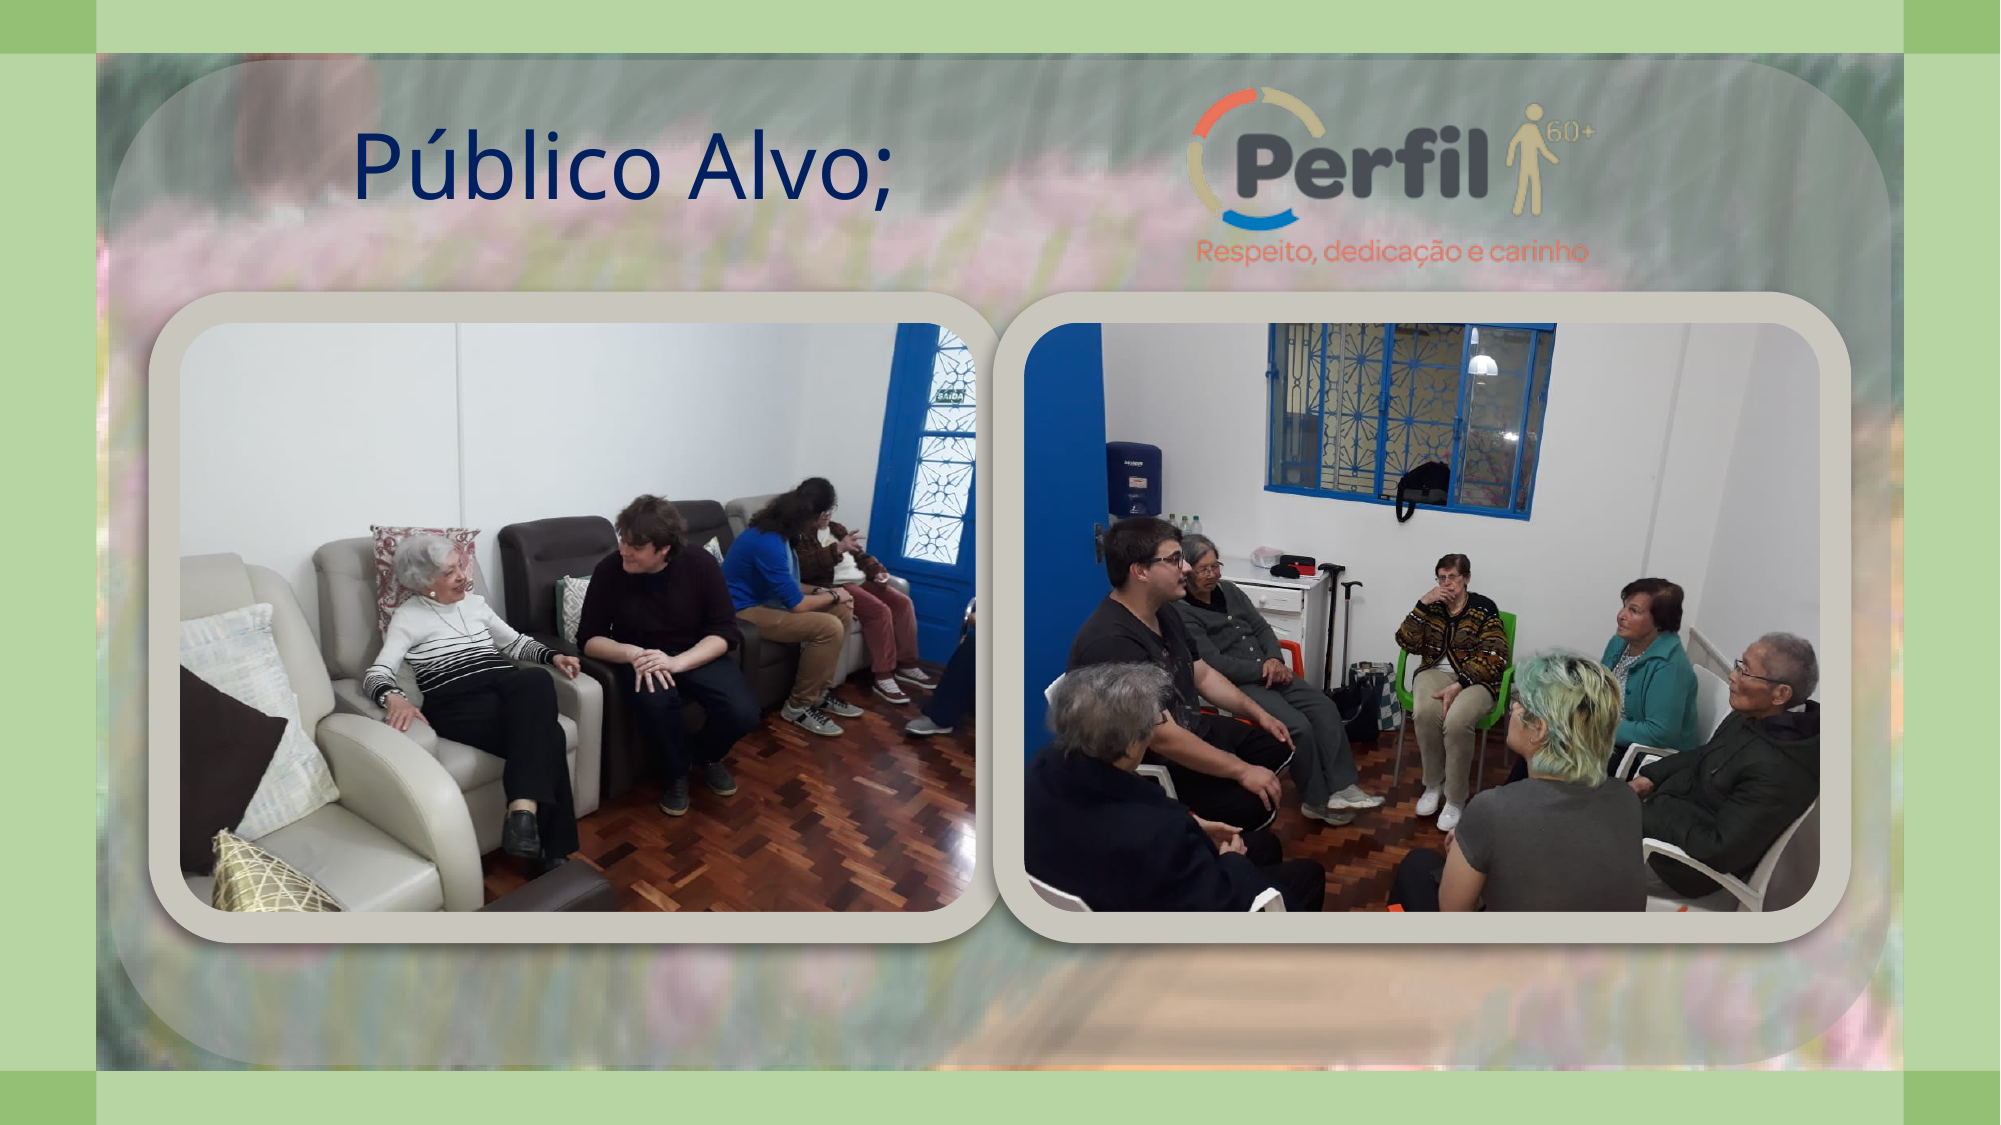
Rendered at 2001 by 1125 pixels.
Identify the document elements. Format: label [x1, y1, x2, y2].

picture [1182, 82, 1604, 270]
picture [1008, 307, 1836, 928]
picture [164, 307, 992, 928]
text_box [0, 0, 2000, 1125]
